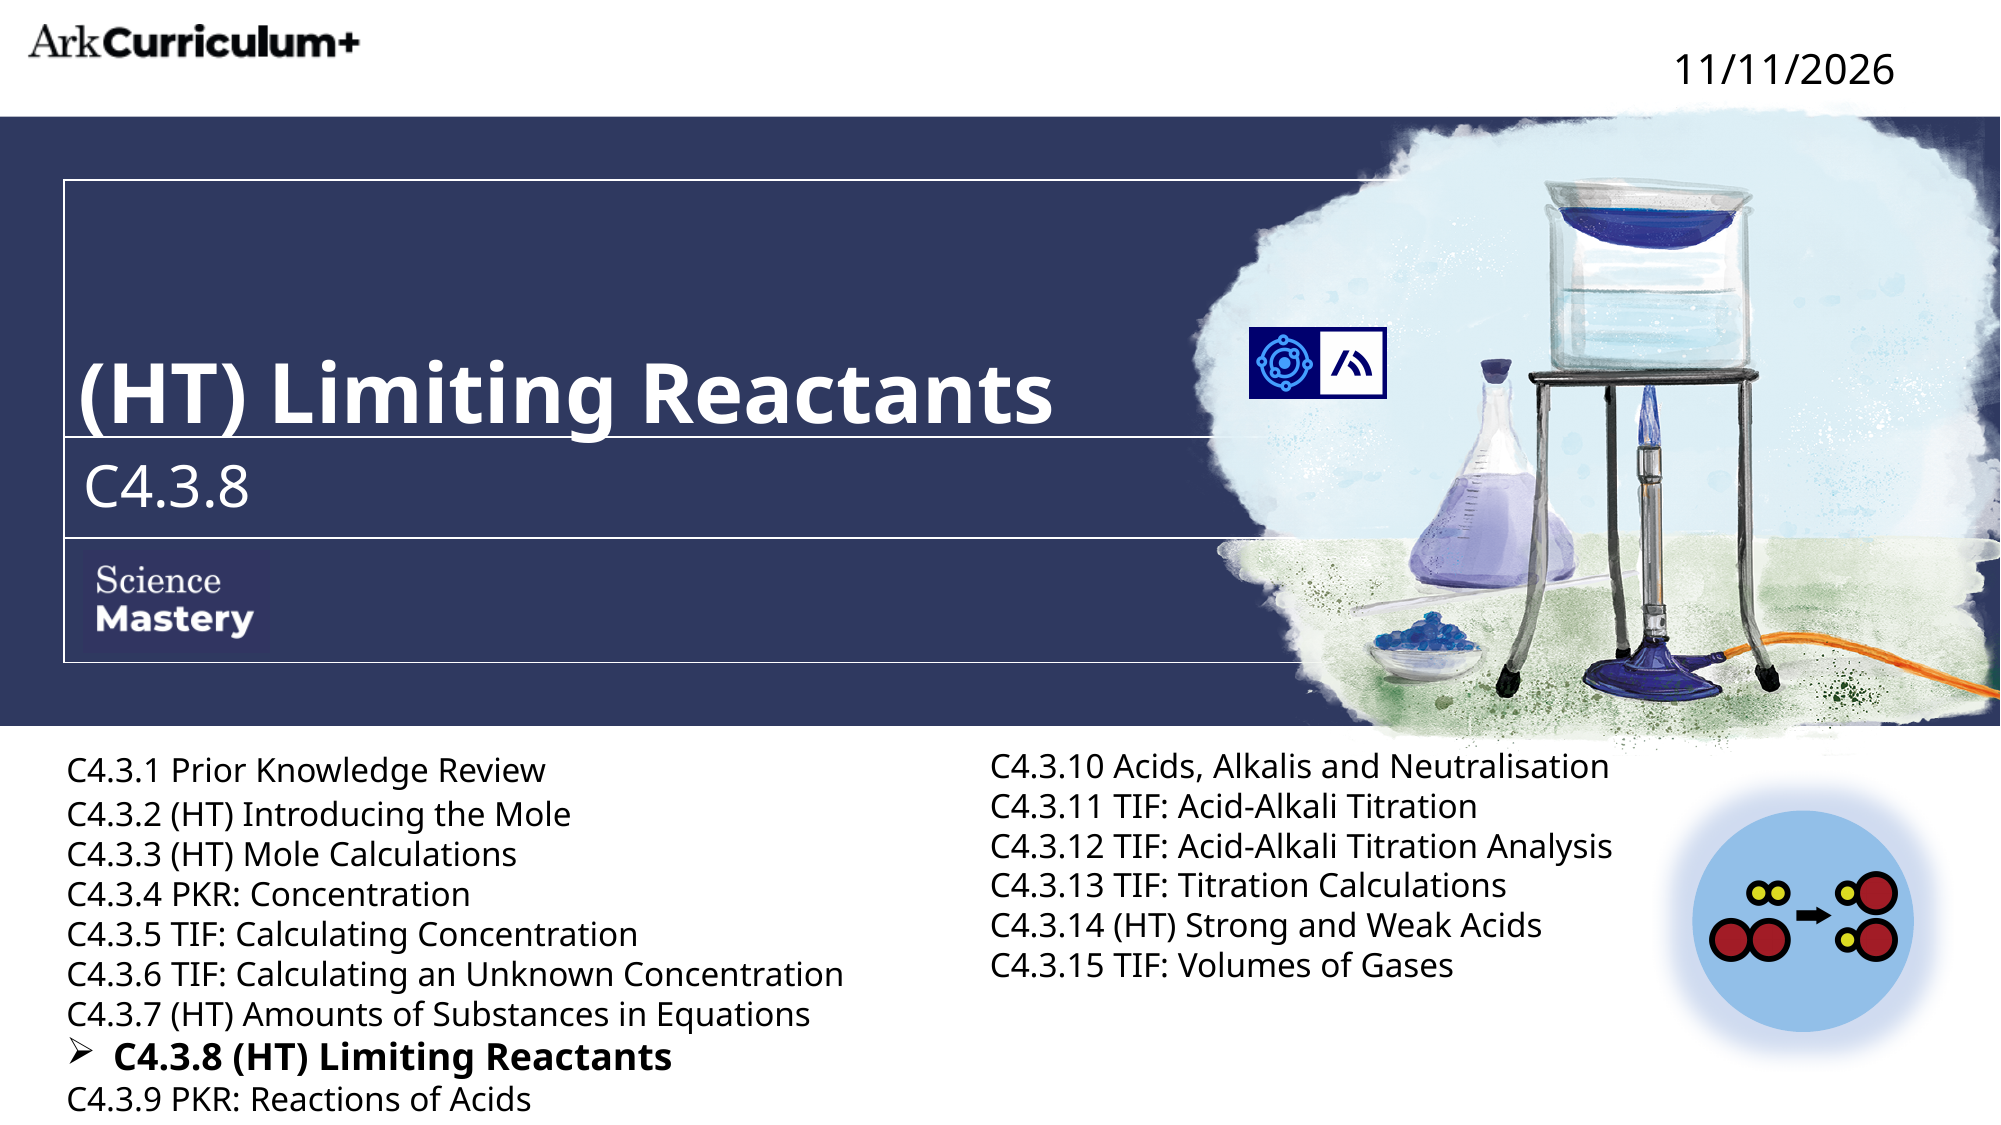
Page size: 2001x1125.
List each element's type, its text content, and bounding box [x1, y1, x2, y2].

picture [1160, 82, 2000, 756]
list (HT) Limiting Reactants [78, 370, 1160, 442]
text_box C4.3.10 Acids, Alkalis and Neutralisation C4.3.11 TIF: Acid-Alkali Titration C4.3.12 TIF: Acid-Alkali Titration Analysis C4.3.13 TIF: Titration Calculations C4.3.14 (HT) Strong and Weak Acids C4.3.15 TIF: Volumes of Gases [824, 737, 1864, 992]
text_box 15/11/2023 [1658, 35, 1911, 82]
title C4.3.8 [83, 444, 1160, 527]
picture [1709, 871, 1898, 962]
text_box C4.3.1 Prior Knowledge Review C4.3.2 (HT) Introducing the Mole C4.3.3 (HT) Mole Calculations C4.3.4 PKR: Concentration C4.3.5 TIF: Calculating Concentration C4.3.6 TIF: Calculating an Unknown Concentration C4.3.7 (HT) Amounts of Substances in Equations C4.3.8 (HT) Limiting Reactants C4.3.9 PKR: Reactions of Acids [51, 741, 997, 1125]
picture [83, 550, 270, 653]
